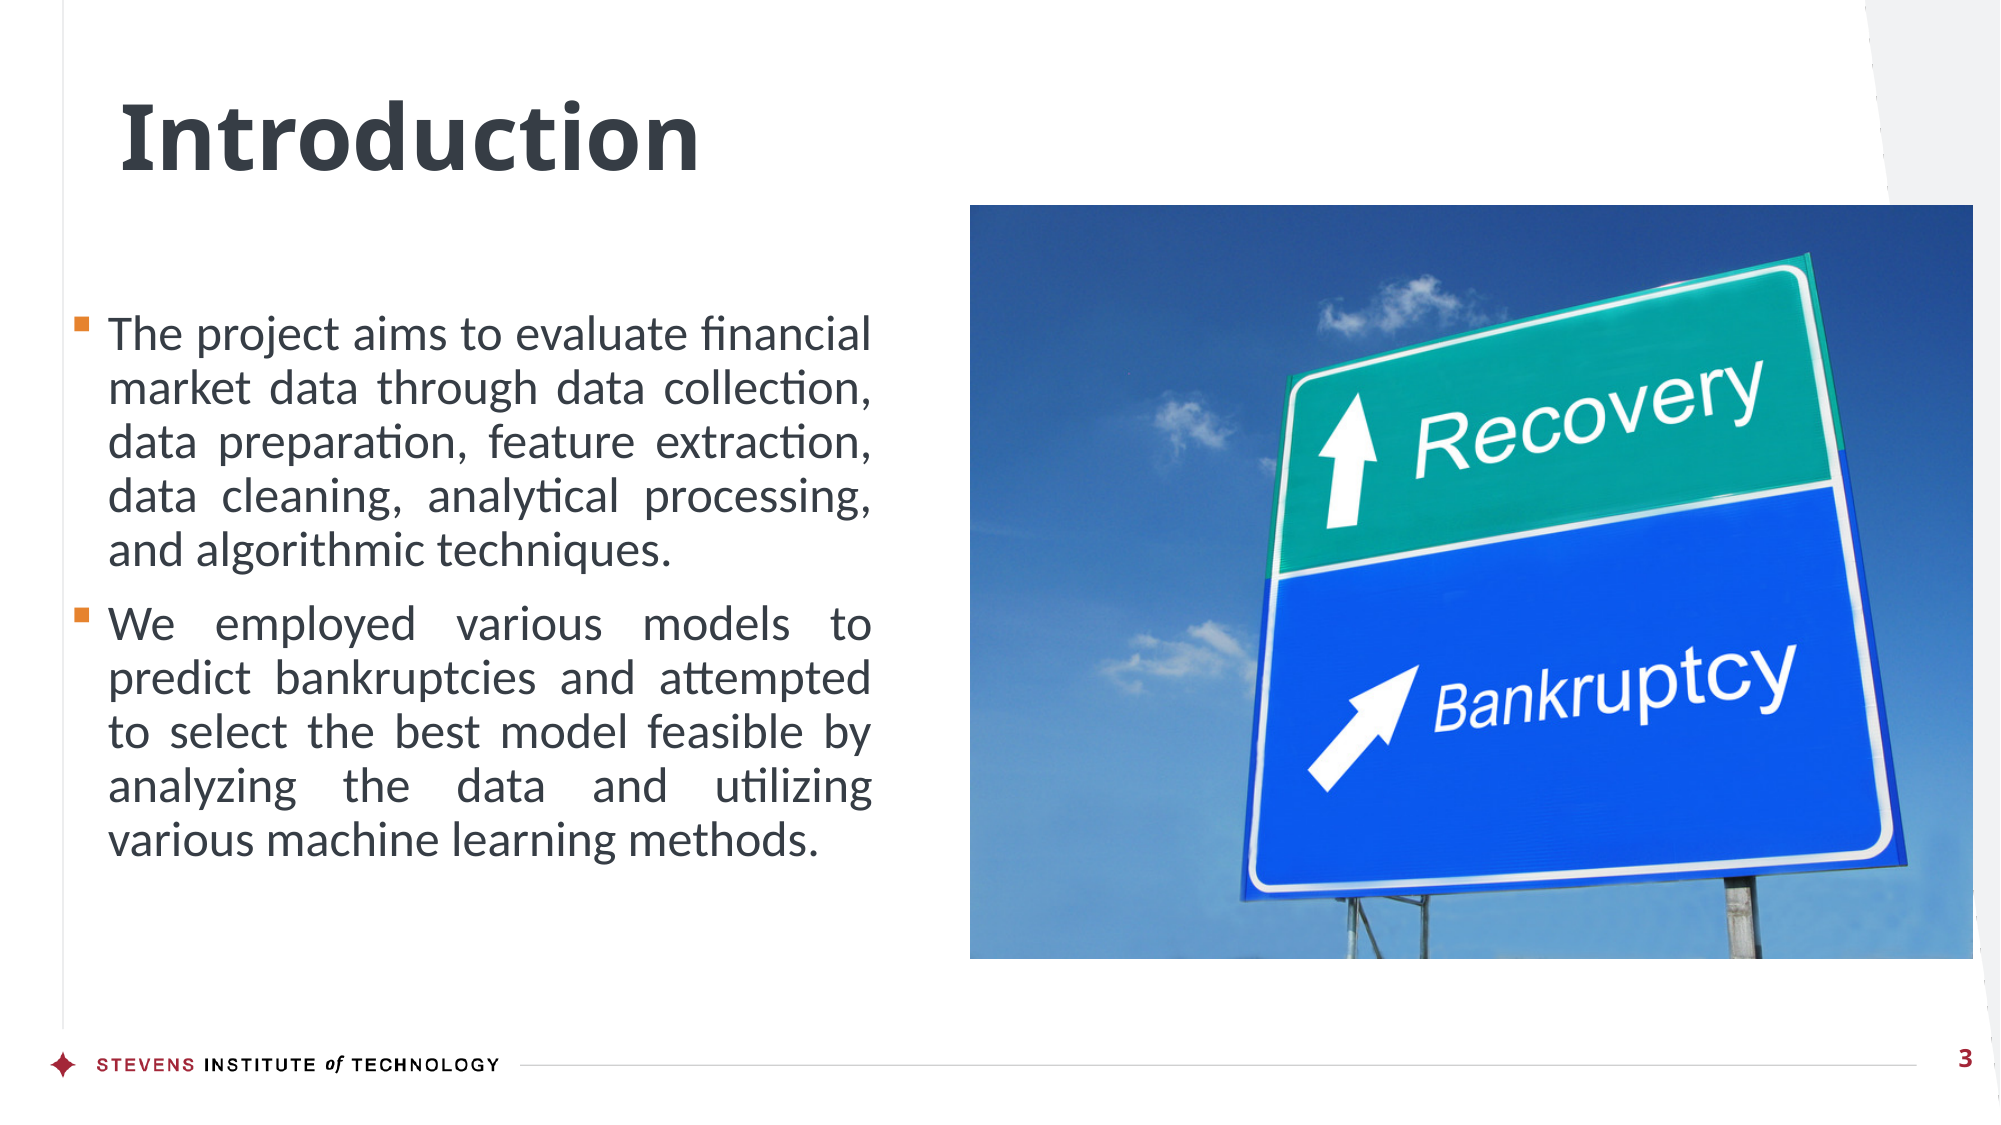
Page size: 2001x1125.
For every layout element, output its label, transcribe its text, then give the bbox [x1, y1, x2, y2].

slide_number 3 [1538, 1029, 1988, 1090]
list The project aims to evaluate financial market data through data collection, data preparation, feature extraction, data cleaning, analytical processing, and algorithmic techniques. We employed various models to predict bankruptcies and attempted to select the best model feasible by analyzing the data and utilizing various machine learning methods. [55, 299, 888, 995]
picture [970, 205, 1973, 959]
title Introduction [105, 59, 1863, 278]
